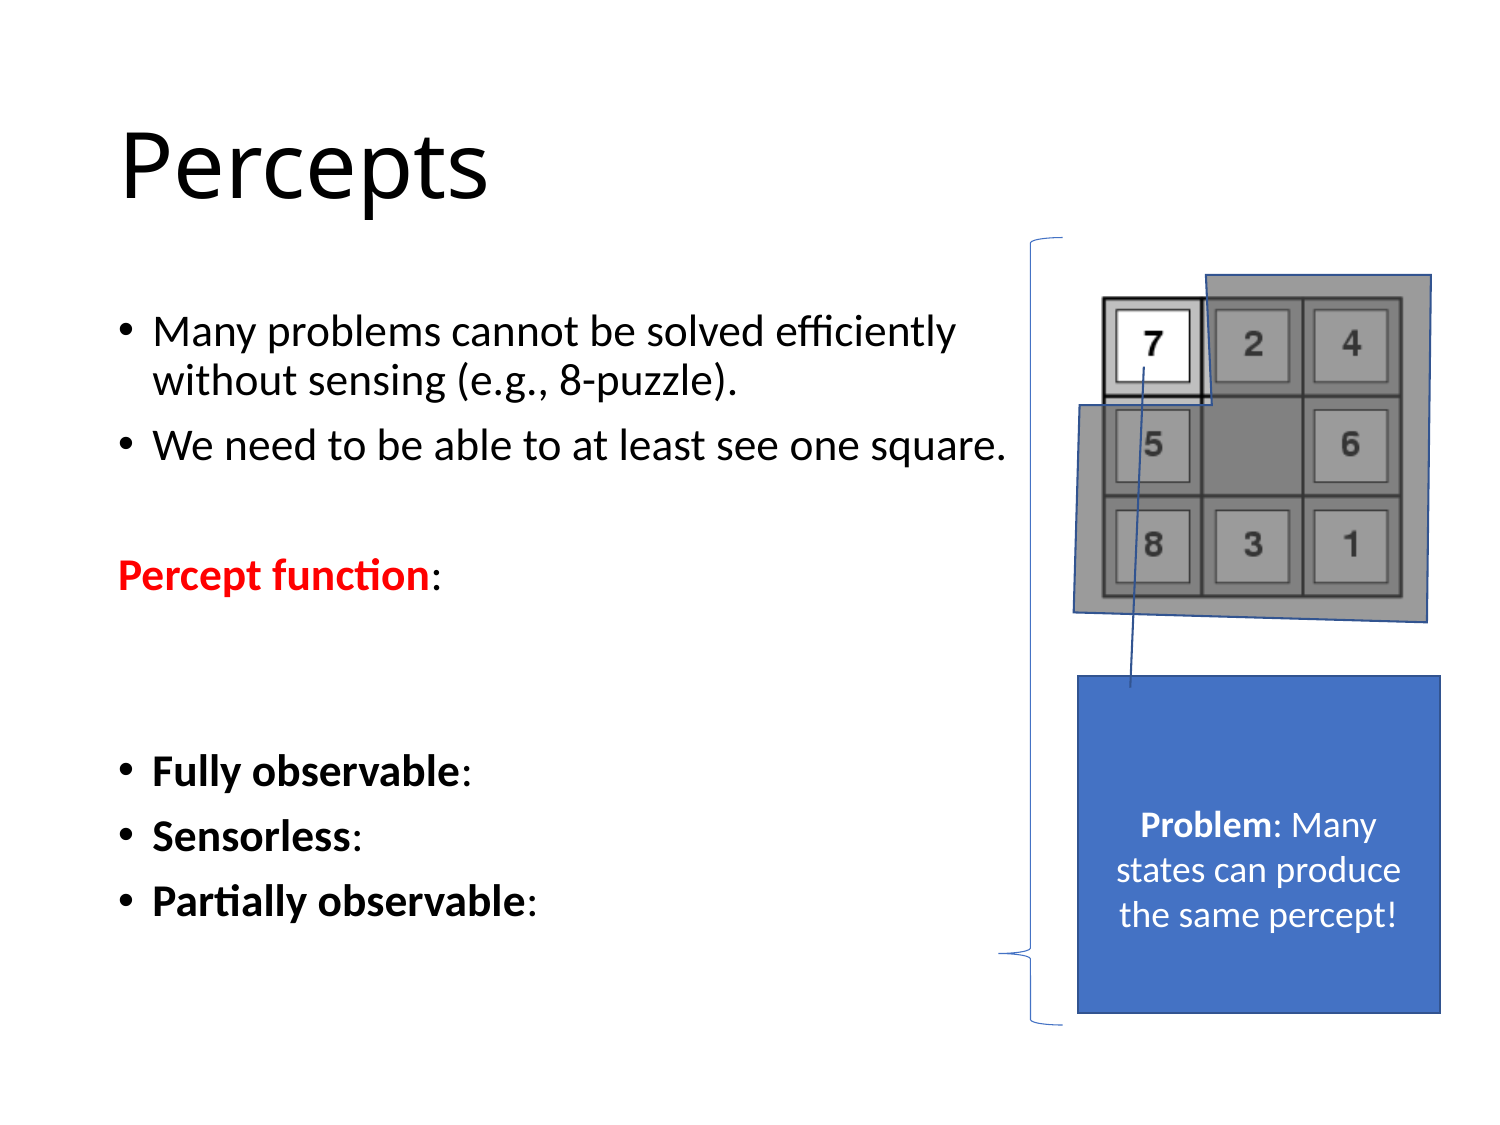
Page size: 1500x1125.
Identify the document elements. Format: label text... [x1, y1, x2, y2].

title Percepts [103, 59, 1397, 278]
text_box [1073, 274, 1431, 623]
text_box [998, 236, 1063, 1026]
